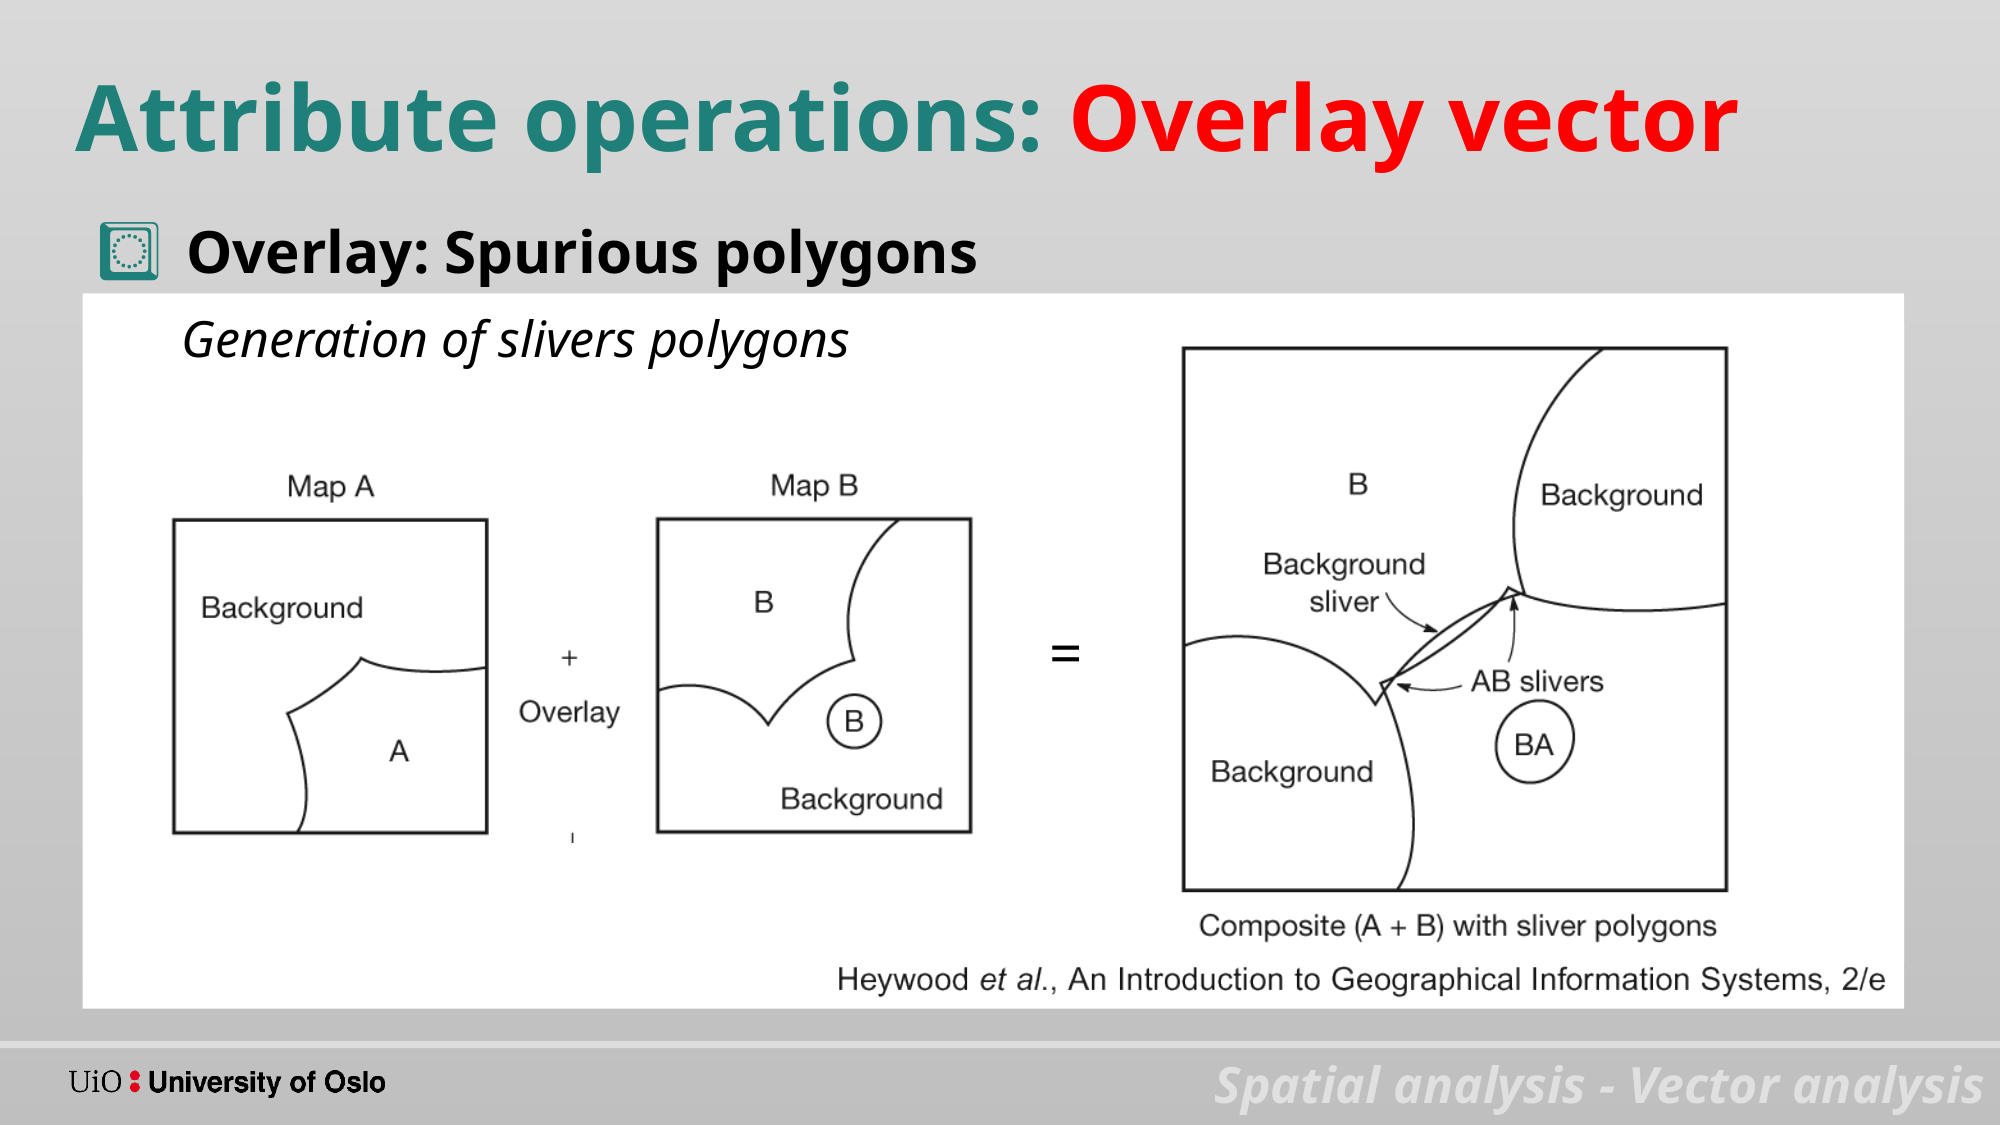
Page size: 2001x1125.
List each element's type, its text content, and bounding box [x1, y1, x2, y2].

text_box Overlay: Spurious polygons [82, 207, 1825, 293]
text_box Generation of slivers polygons [166, 299, 1184, 375]
picture [127, 324, 1913, 1007]
text_box [82, 292, 1905, 1010]
text_box Attribute operations: Overlay vector [60, 52, 2000, 177]
picture [69, 1070, 385, 1098]
